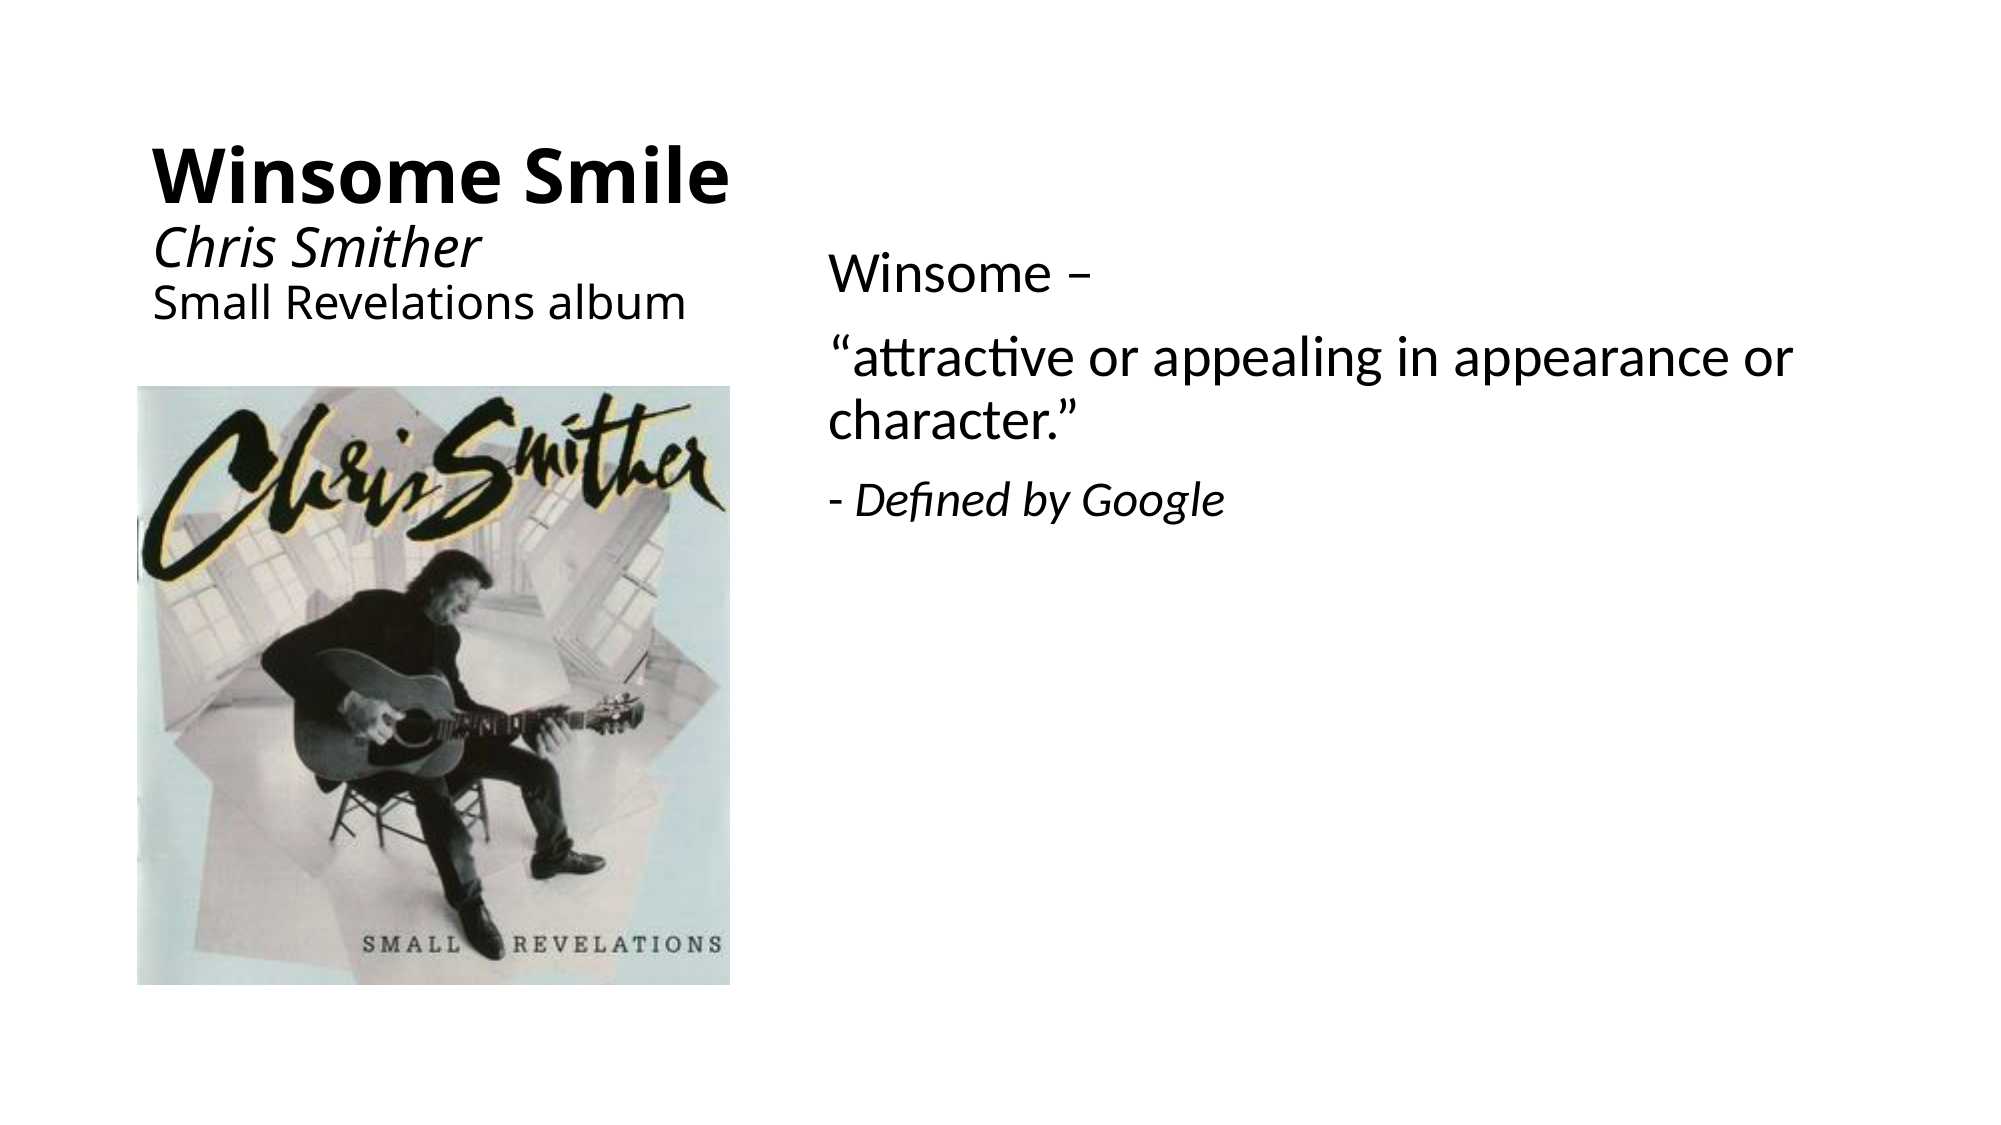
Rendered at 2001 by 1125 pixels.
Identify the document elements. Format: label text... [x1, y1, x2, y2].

list Winsome – “attractive or appealing in appearance or character.” - Defined by Google [813, 234, 1910, 913]
title Winsome Smile Chris Smither Small Revelations album [137, 75, 783, 338]
picture [137, 386, 730, 985]
